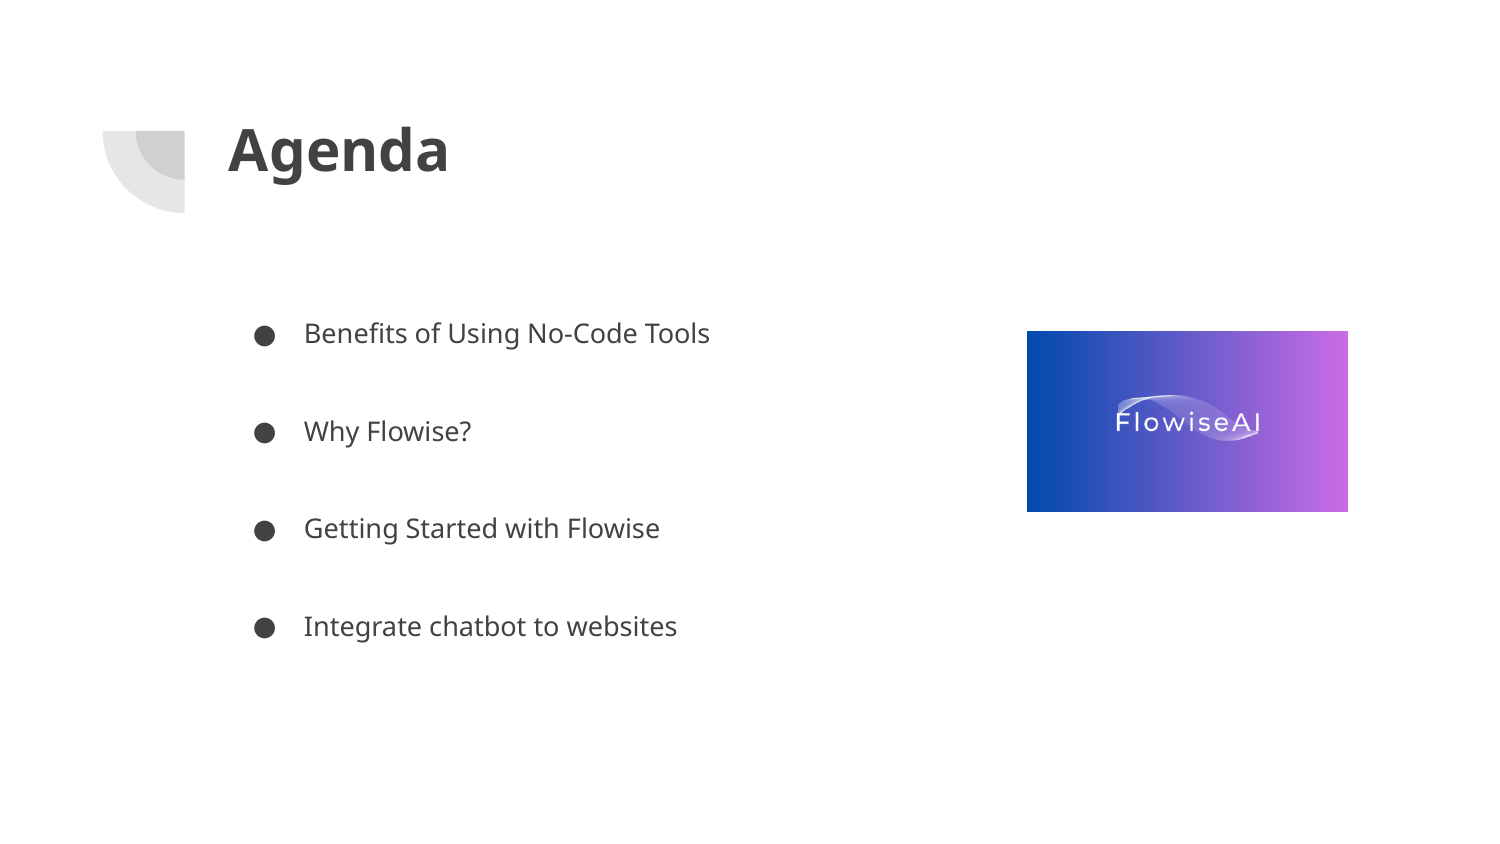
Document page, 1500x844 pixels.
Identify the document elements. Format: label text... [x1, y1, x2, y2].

picture [1027, 331, 1348, 513]
title Agenda [213, 98, 758, 215]
list Benefits of Using No-Code Tools Why Flowise? Getting Started with Flowise Integrate chatbot to websites [213, 236, 854, 744]
